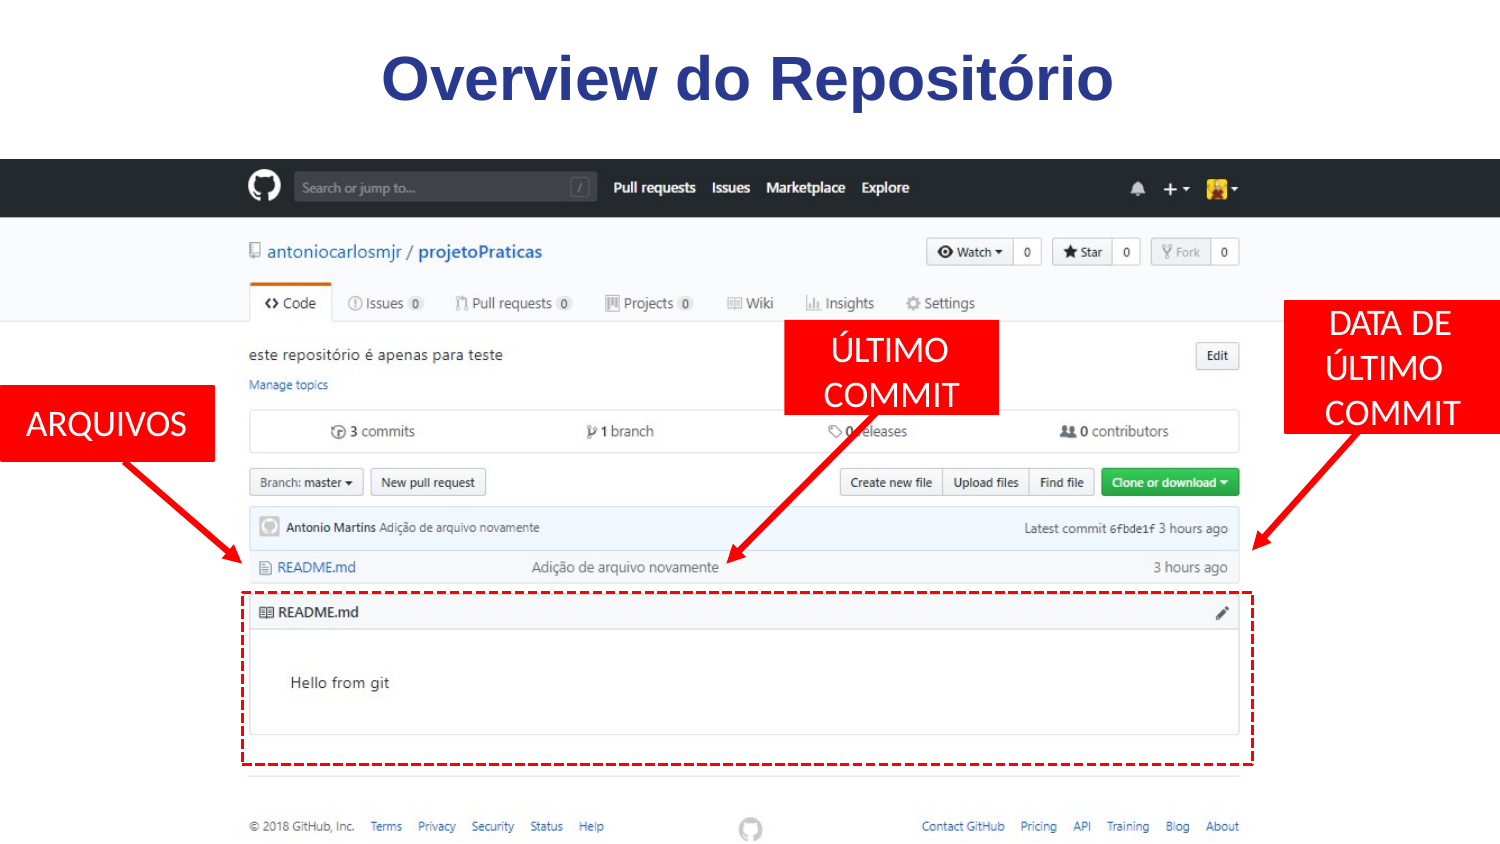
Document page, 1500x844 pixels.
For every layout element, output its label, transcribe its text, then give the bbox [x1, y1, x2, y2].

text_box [0, 385, 243, 564]
title Overview do Repositório [379, 36, 1120, 157]
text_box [1284, 300, 1500, 435]
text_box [0, 159, 1500, 842]
